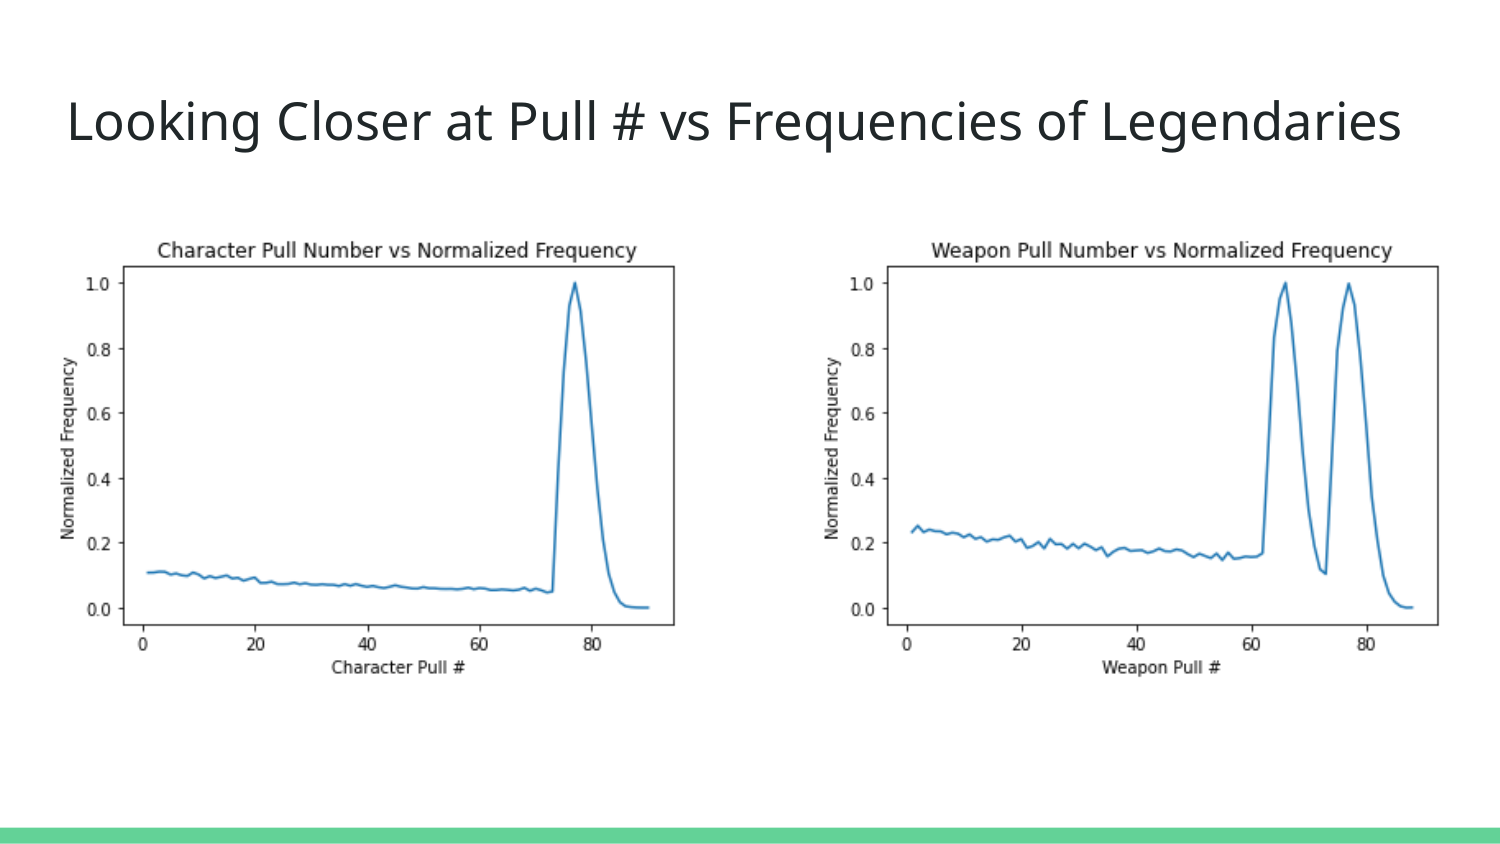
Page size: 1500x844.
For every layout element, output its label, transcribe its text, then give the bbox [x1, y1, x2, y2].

picture [815, 230, 1450, 687]
title Looking Closer at Pull # vs Frequencies of Legendaries [51, 72, 1449, 167]
picture [50, 230, 685, 687]
